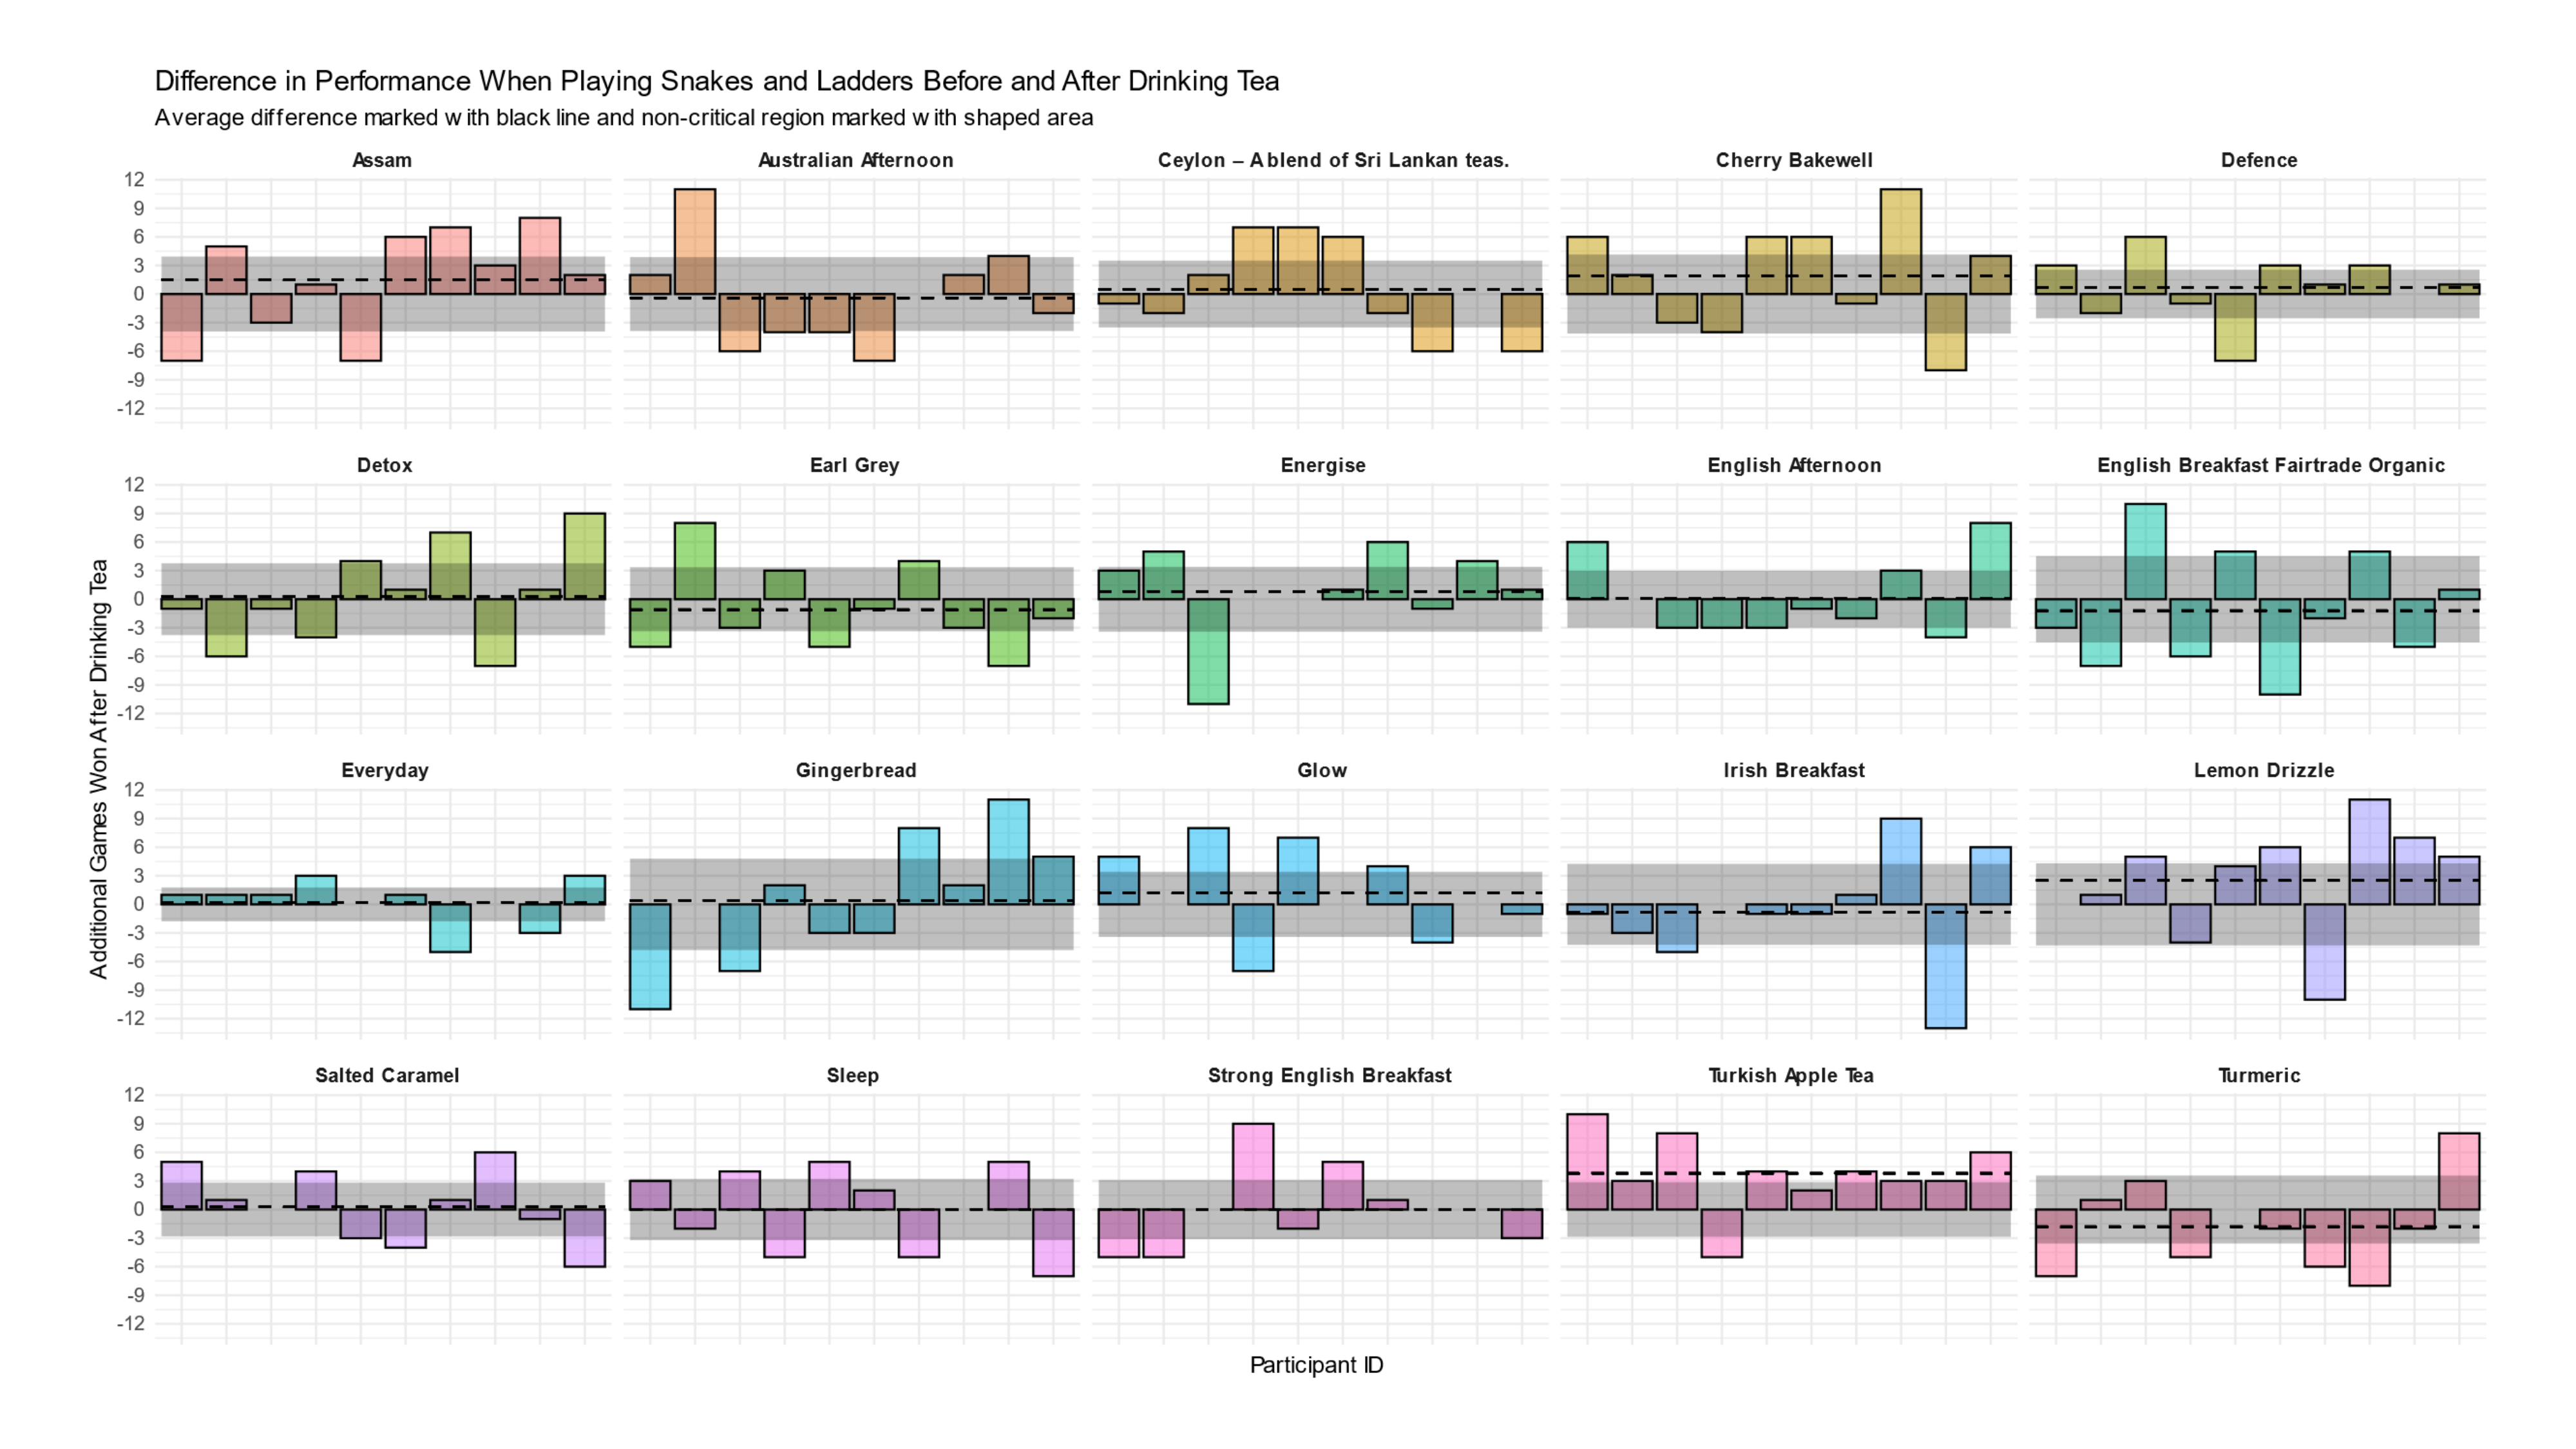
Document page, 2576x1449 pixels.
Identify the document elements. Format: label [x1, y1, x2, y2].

picture [78, 59, 2498, 1390]
